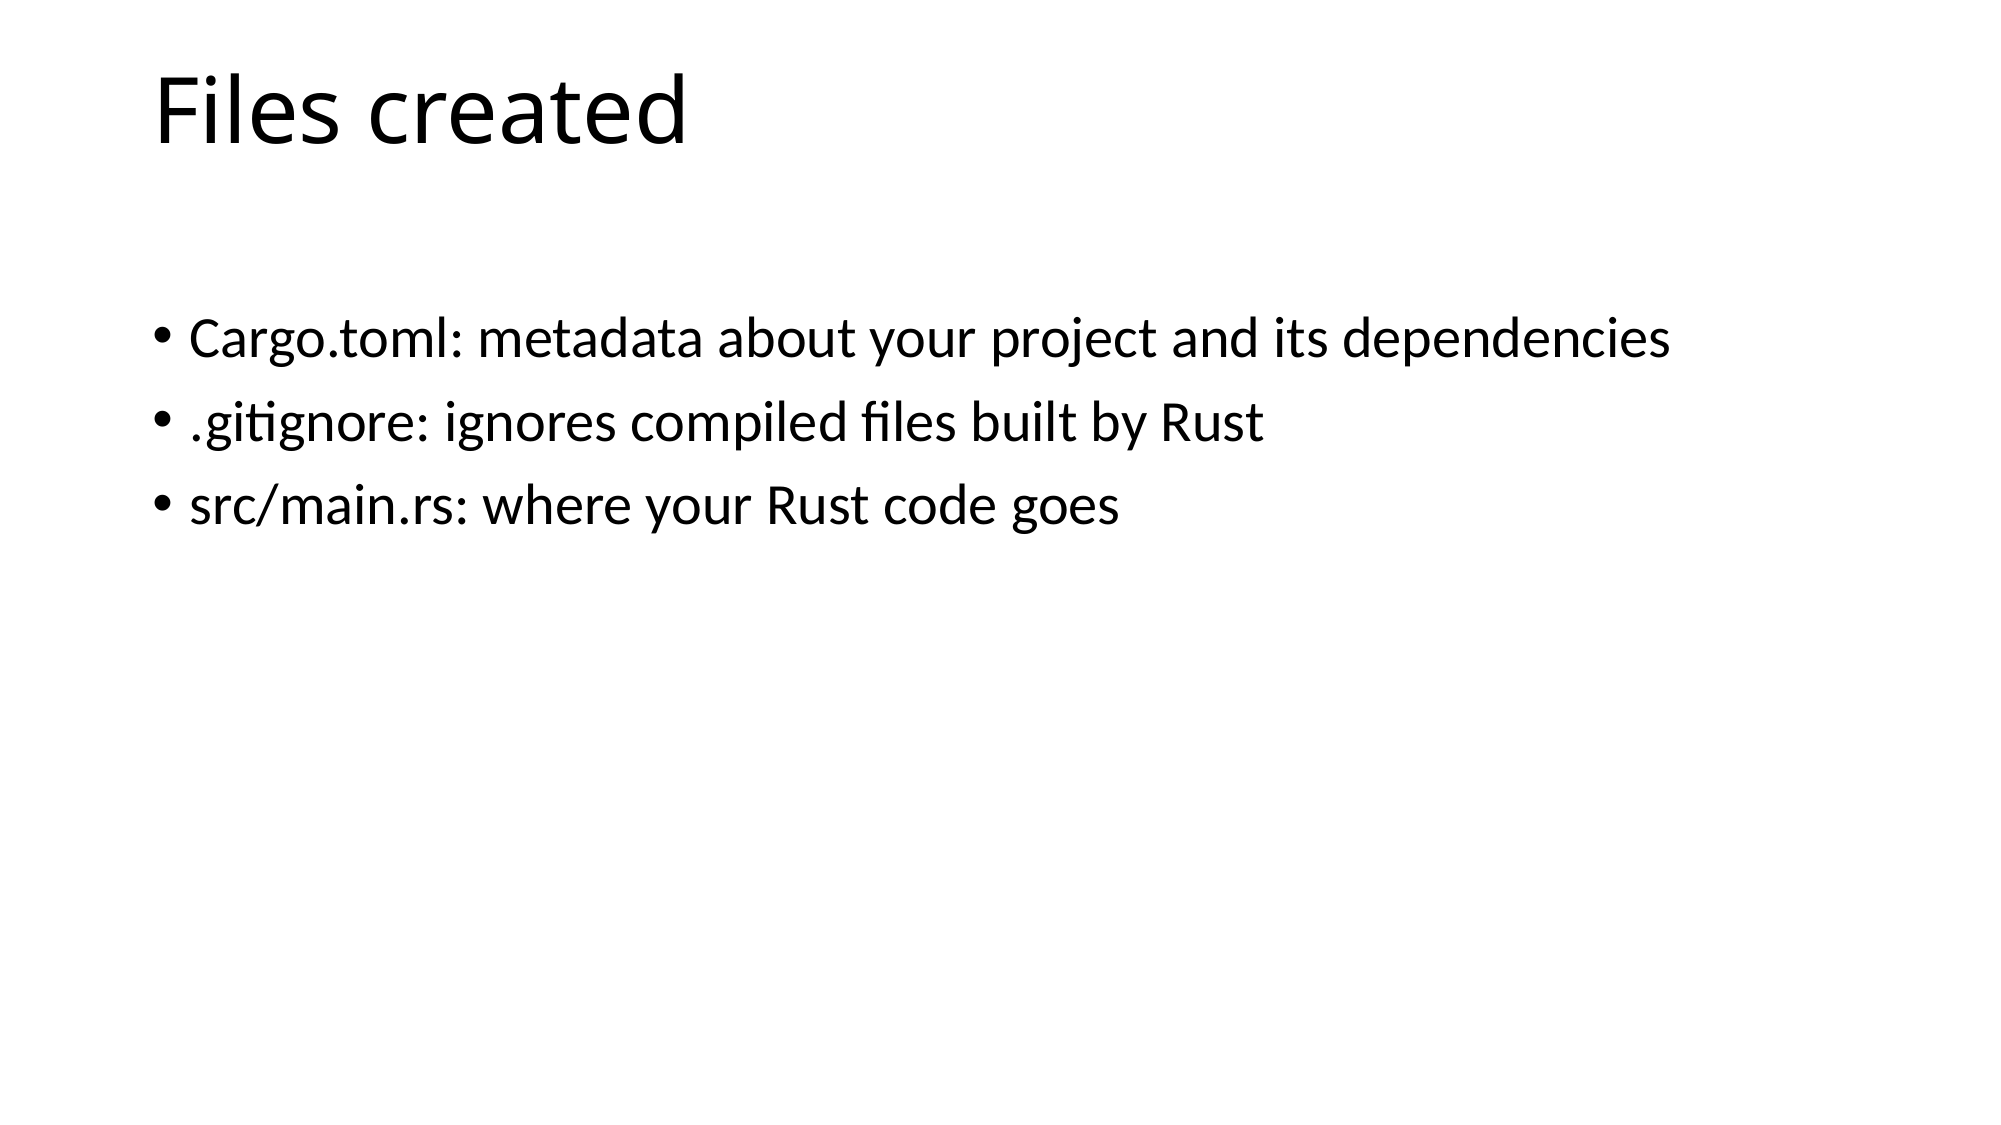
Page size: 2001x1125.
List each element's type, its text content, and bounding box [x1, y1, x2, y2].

list Cargo.toml: metadata about your project and its dependencies .gitignore: ignores compiled files built by Rust src/main.rs: where your Rust code goes [137, 299, 1863, 1014]
title Files created [137, 59, 1863, 278]
